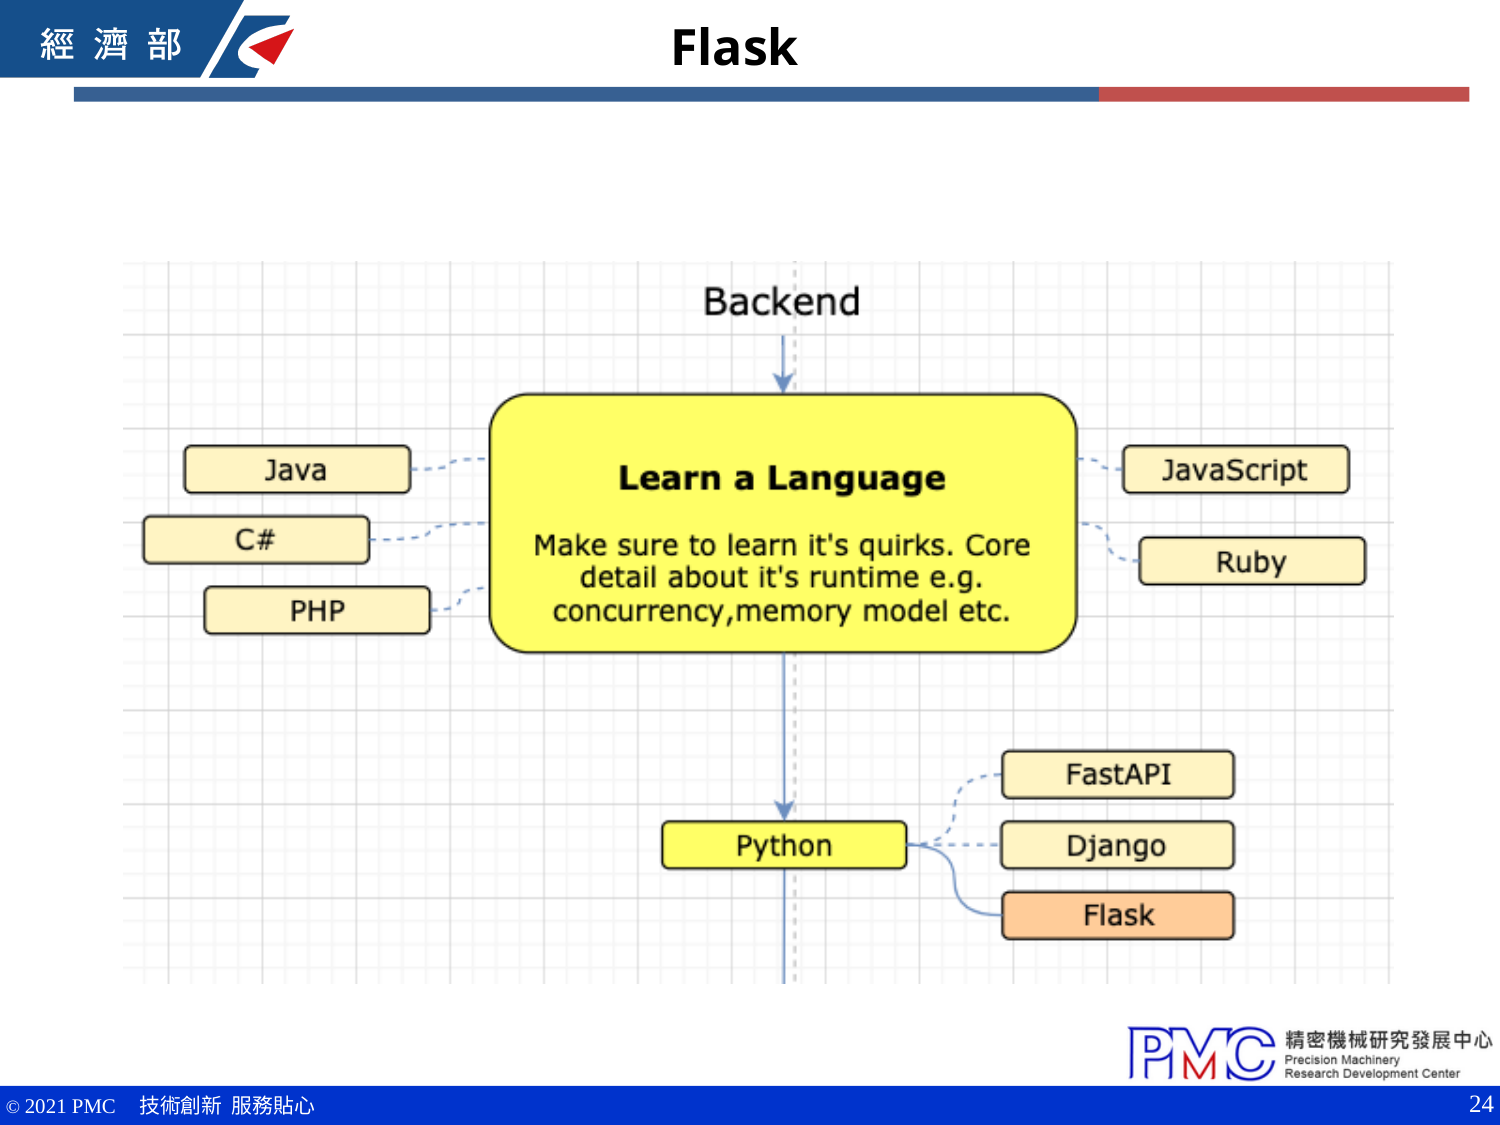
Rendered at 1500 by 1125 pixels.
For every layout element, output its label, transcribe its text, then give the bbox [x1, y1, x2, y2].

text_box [73, 86, 1470, 102]
picture [123, 261, 1394, 984]
text_box Flask [655, 7, 892, 83]
picture [1126, 1024, 1493, 1083]
picture [0, 0, 294, 78]
slide_number 24 [1439, 1086, 1500, 1124]
